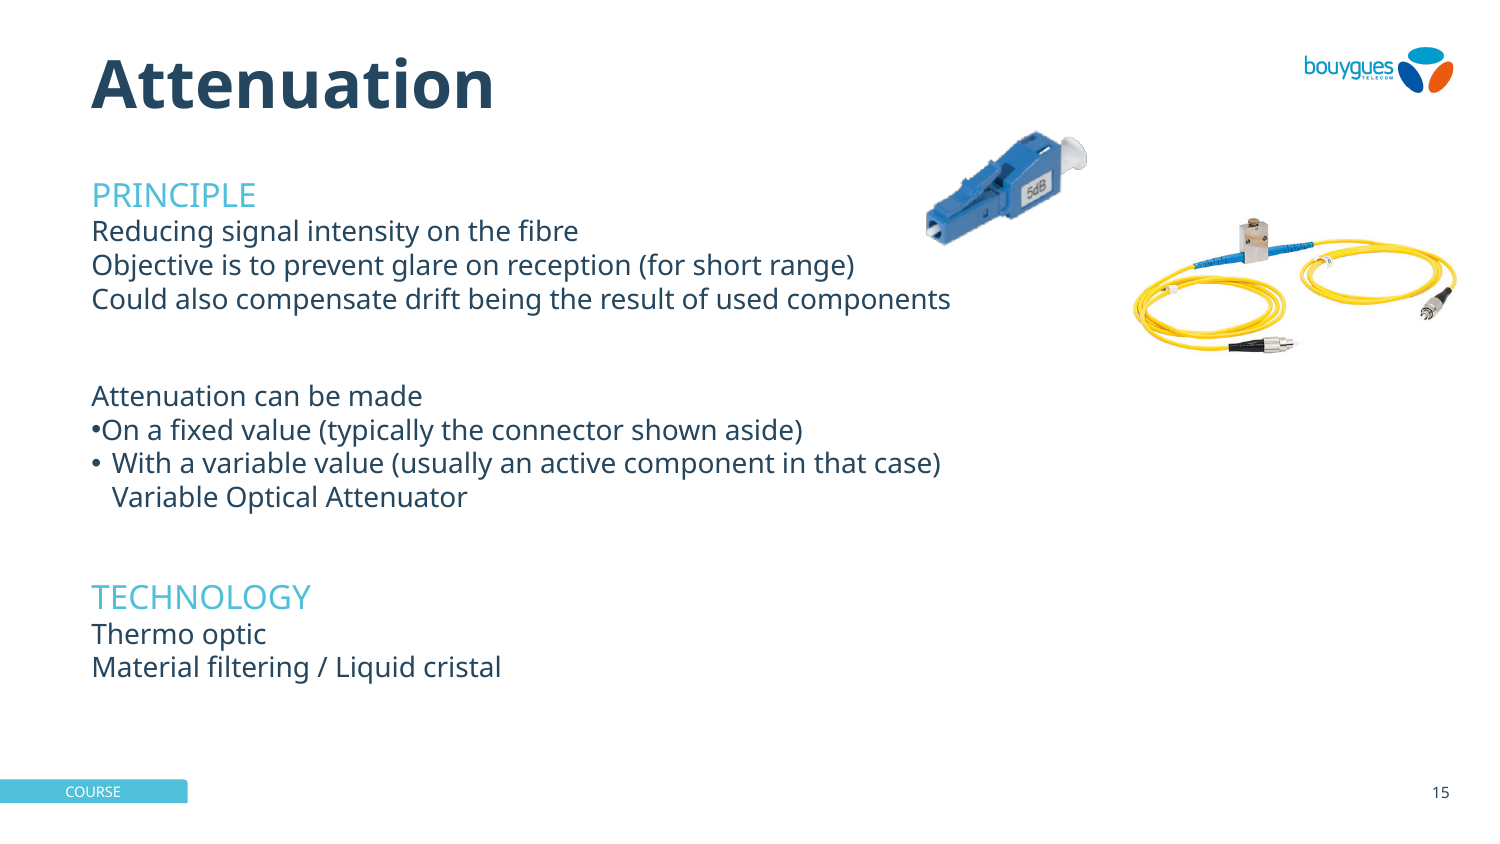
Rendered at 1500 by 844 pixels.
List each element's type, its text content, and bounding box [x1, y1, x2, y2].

slide_number 15 [1361, 778, 1450, 808]
picture [897, 64, 1116, 284]
picture [1127, 29, 1477, 447]
list Principle Reducing signal intensity on the fibre Objective is to prevent glare on reception (for short range) Could also compensate drift being the result of used components Attenuation can be made On a fixed value (typically the connector shown aside) With a variable value (usually an active component in that case) Variable Optical Attenuator Technology Thermo optic Material filtering / Liquid cristal [91, 173, 1450, 759]
title Attenuation [91, 55, 1450, 143]
